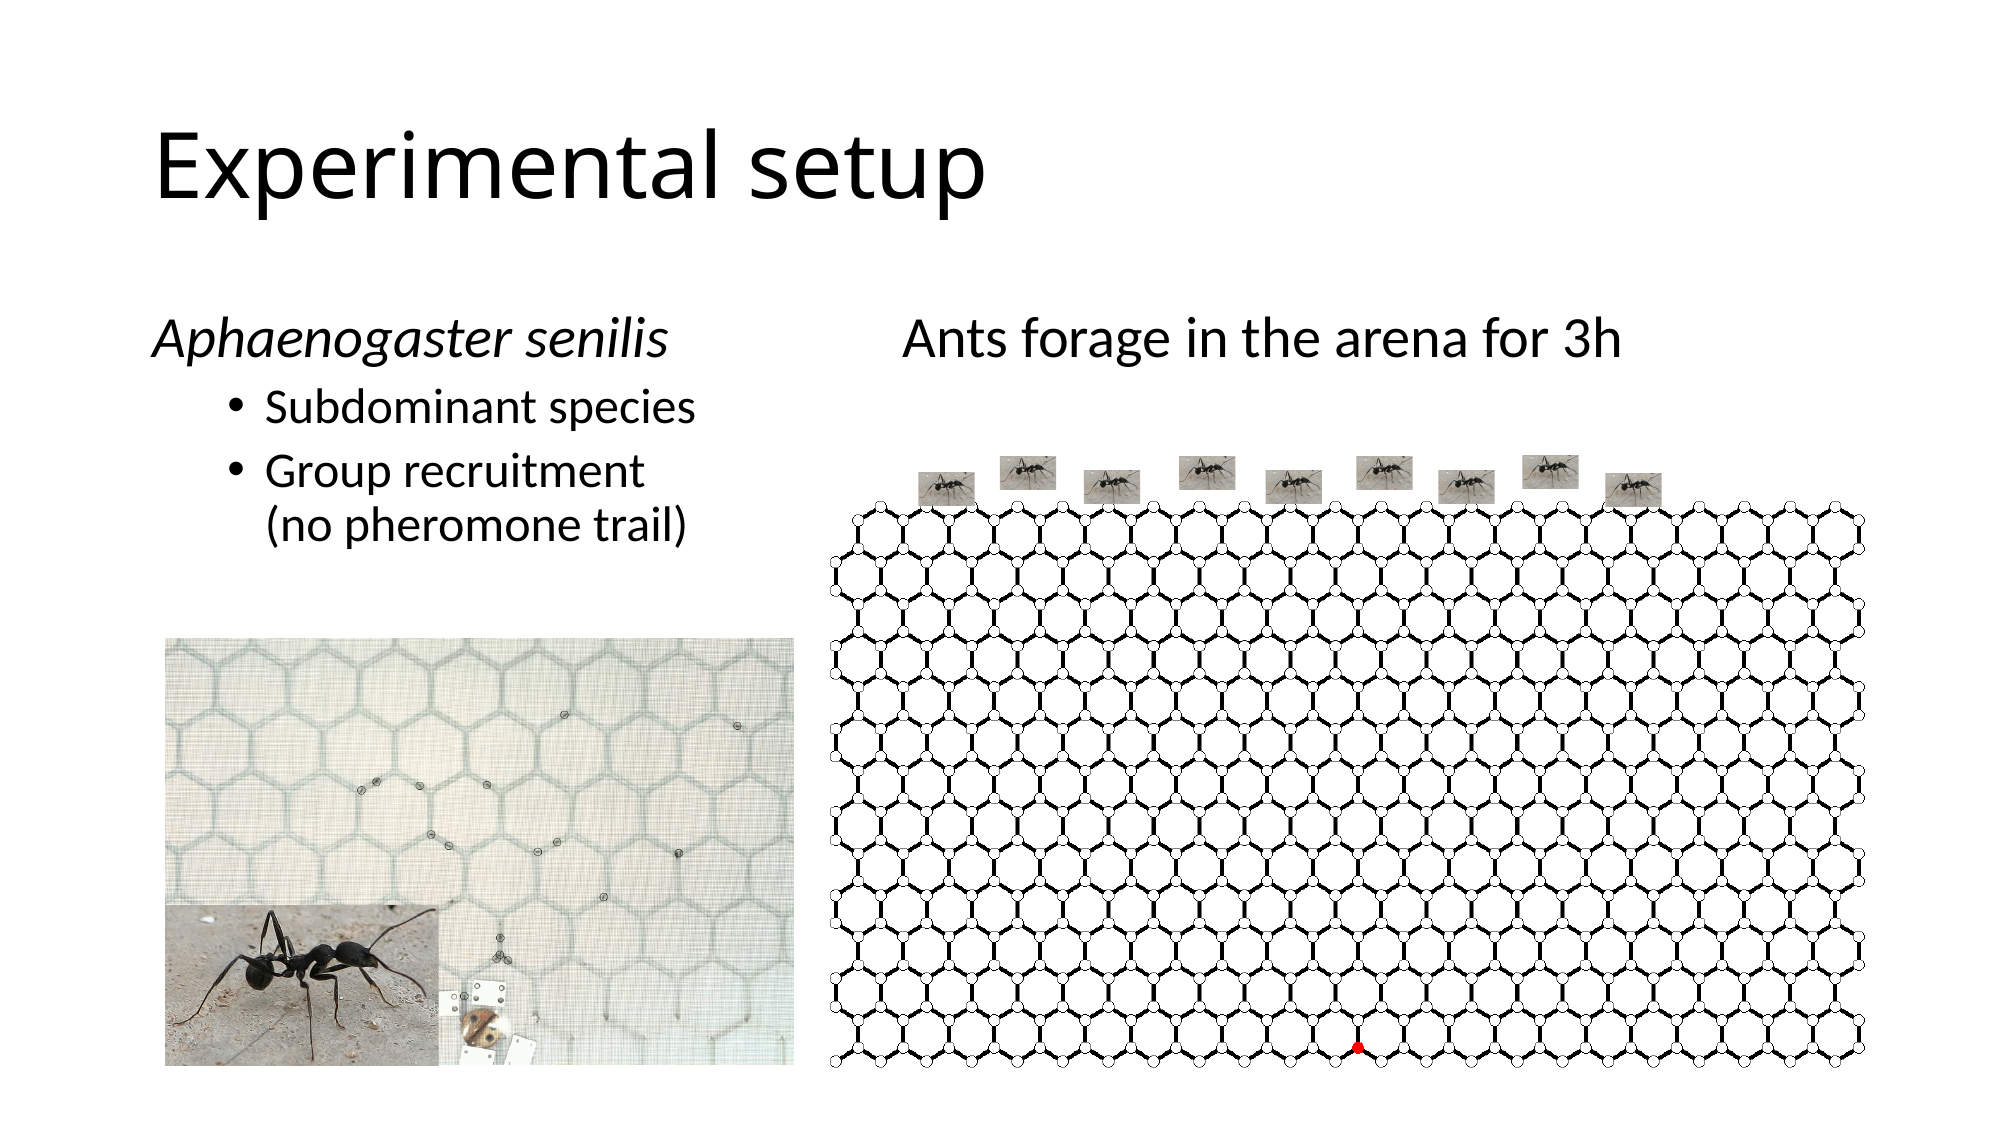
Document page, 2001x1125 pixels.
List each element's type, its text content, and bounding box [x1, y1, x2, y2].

picture [820, 455, 1881, 1080]
picture [165, 638, 794, 1066]
title Experimental setup [137, 59, 1863, 278]
list Aphaenogaster senilis Ants forage in the arena for 3h Subdominant species Group recruitment (no pheromone trail) [137, 299, 1863, 1014]
